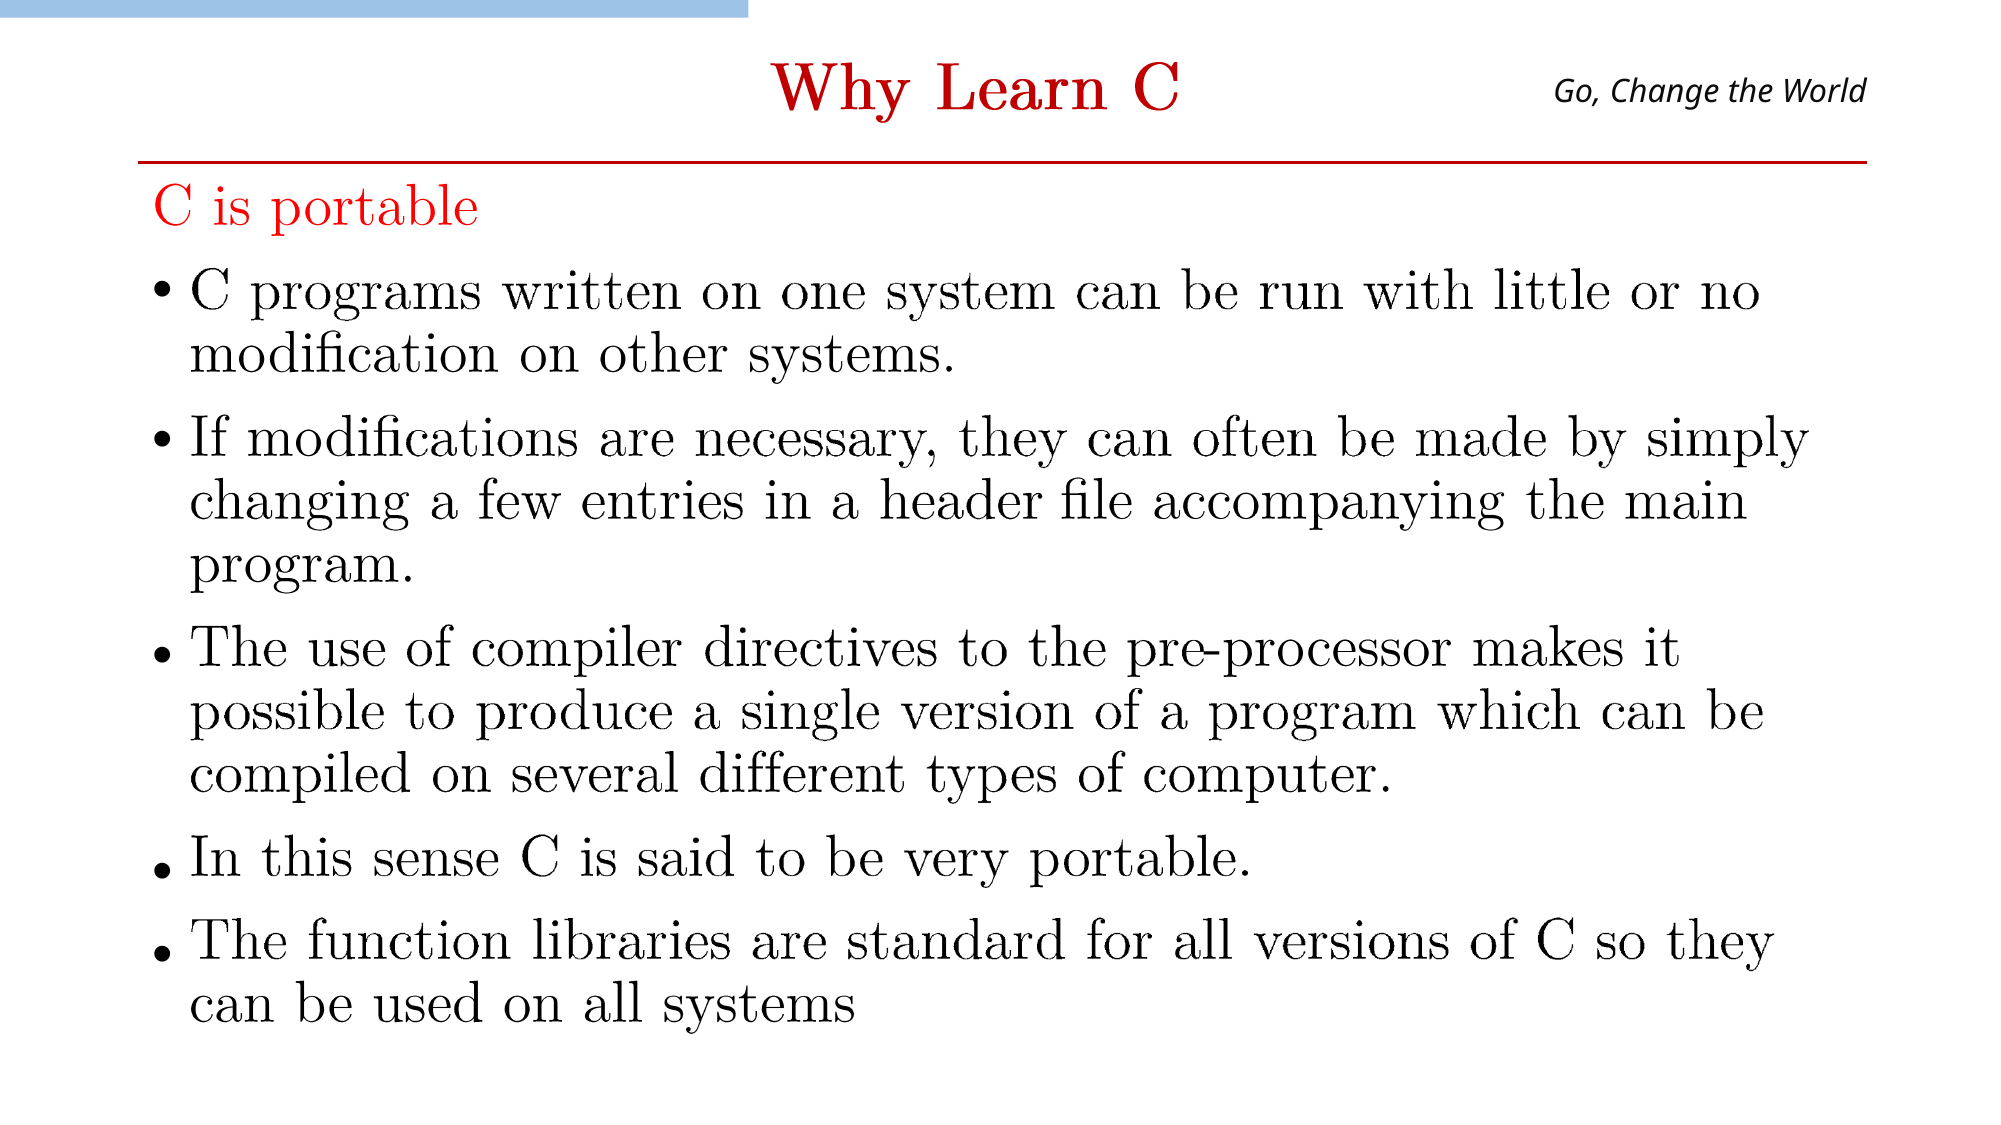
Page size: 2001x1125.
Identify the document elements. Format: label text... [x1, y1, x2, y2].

text_box [0, 0, 749, 18]
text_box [137, 158, 1868, 1039]
text_box Go, Change the World [1551, 67, 1877, 110]
picture [769, 32, 1218, 128]
